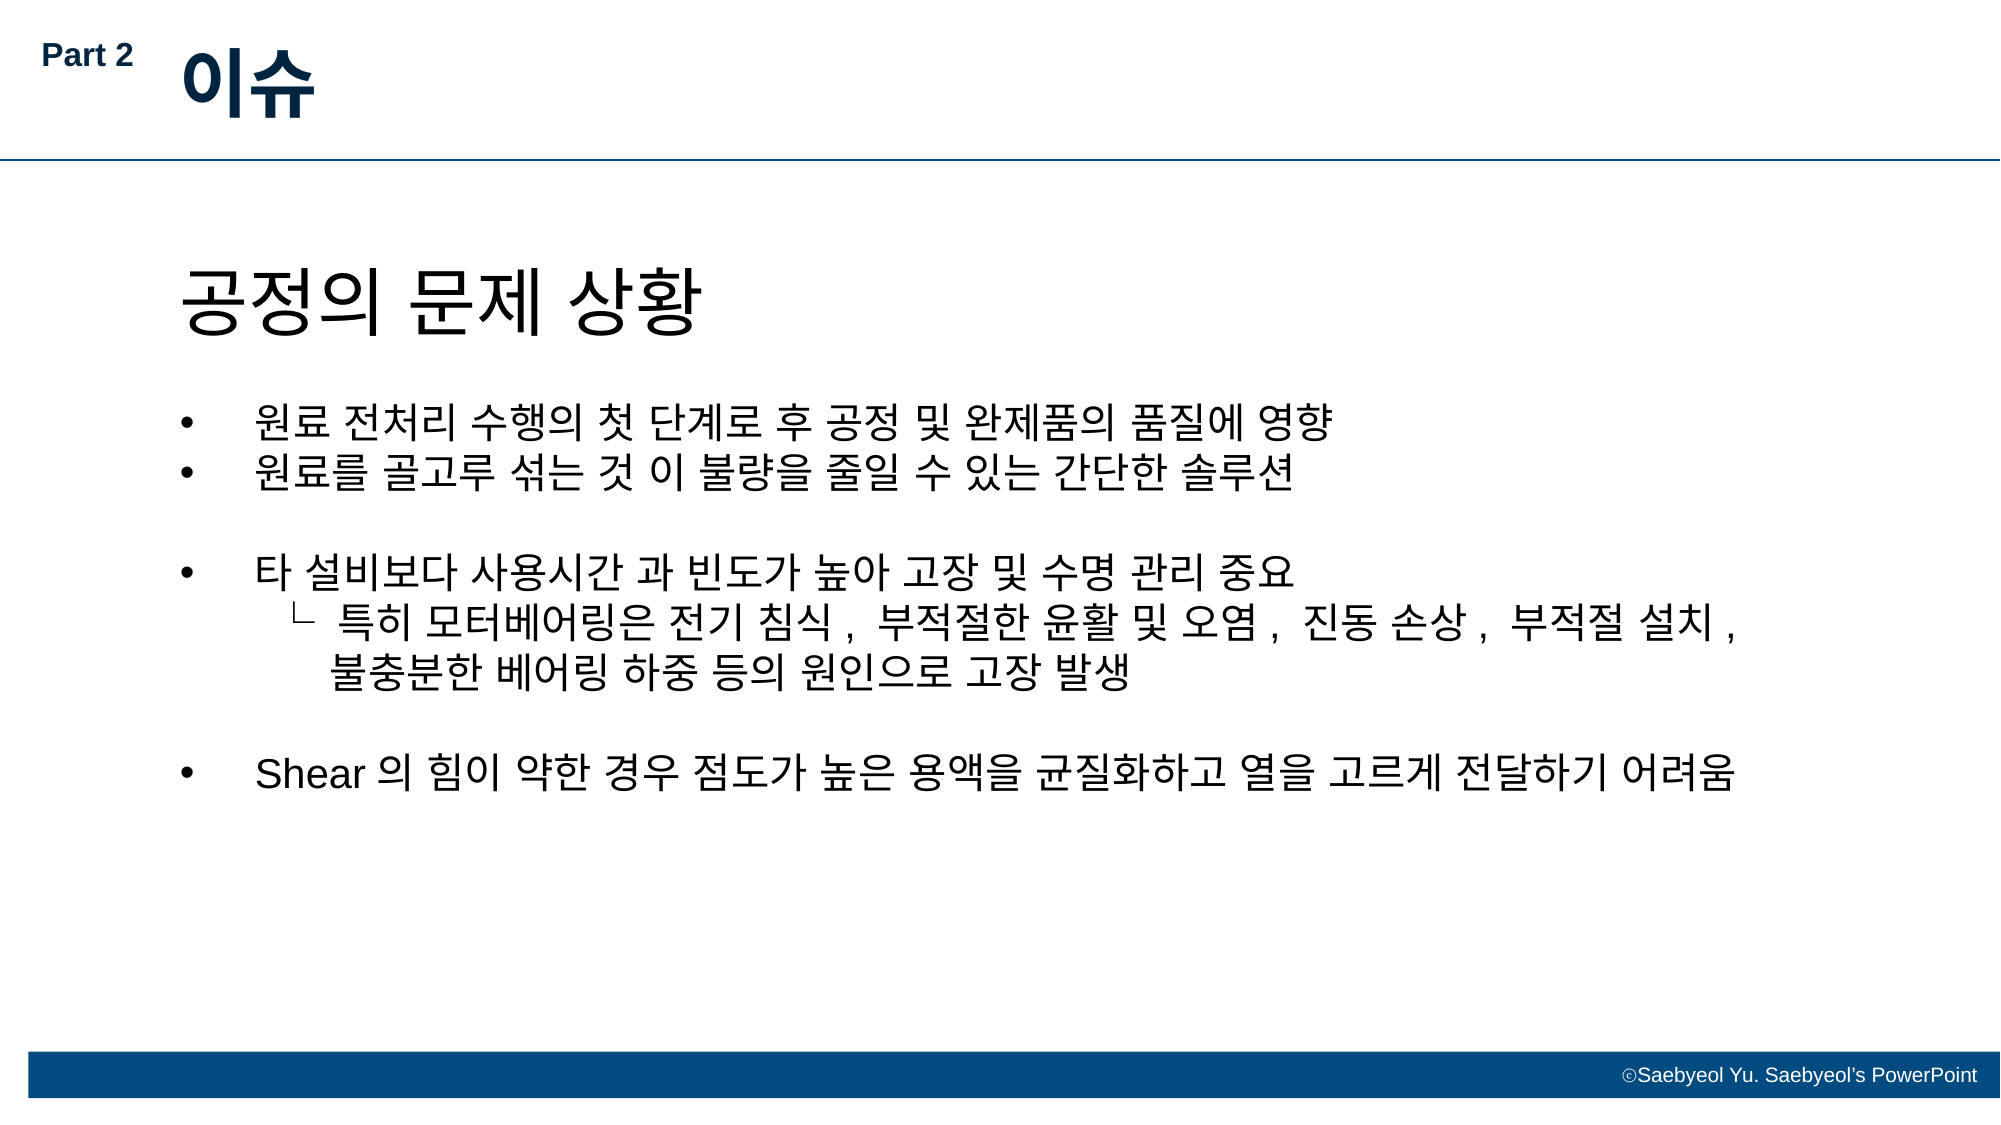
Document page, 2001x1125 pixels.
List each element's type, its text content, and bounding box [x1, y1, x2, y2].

text_box 원료 전처리 수행의 첫 단계로 후 공정 및 완제품의 품질에 영향 원료를 골고루 섞는 것 이 불량을 줄일 수 있는 간단한 솔루션 타 설비보다 사용시간 과 빈도가 높아 고장 및 수명 관리 중요 └ 특히 모터베어링은 전기 침식, 부적절한 윤활 및 오염, 진동 손상, 부적절 설치, 불충분한 베어링 하중 등의 원인으로 고장 발생 Shear의 힘이 약한 경우 점도가 높은 용액을 균질화하고 열을 고르게 전달하기 어려움 [164, 389, 1969, 805]
text_box Part 2 [26, 26, 165, 81]
text_box 이슈 [164, 28, 977, 134]
text_box 공정의 문제 상황 [164, 248, 1003, 353]
